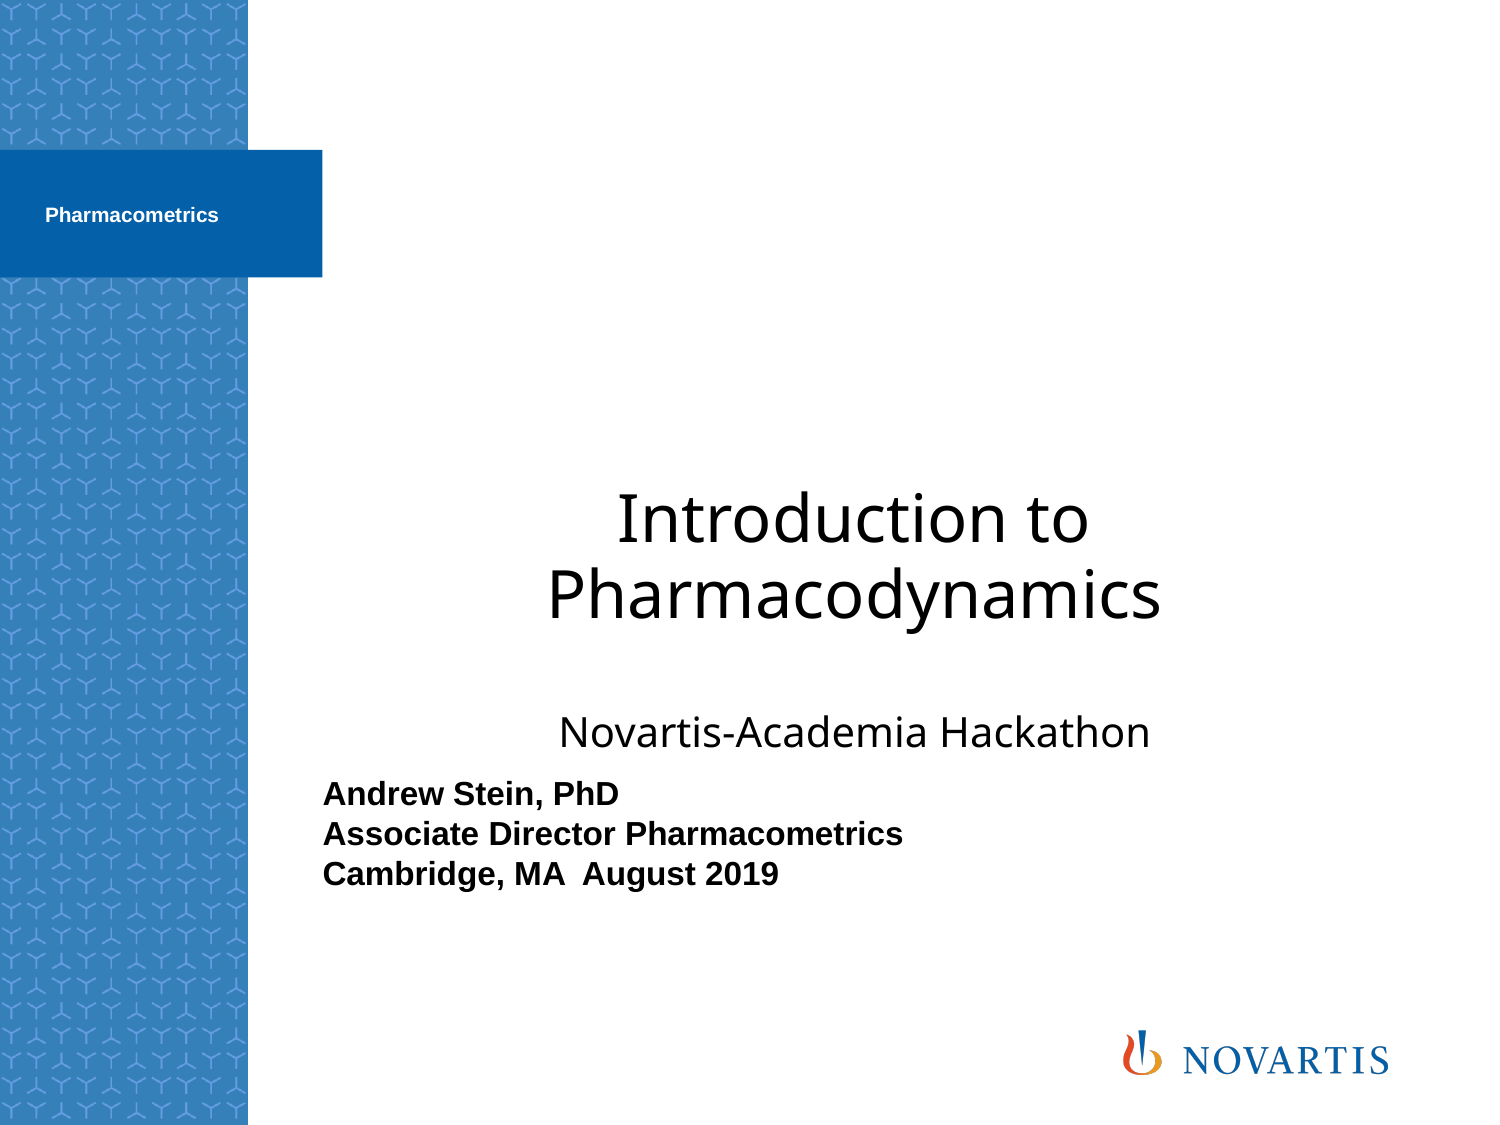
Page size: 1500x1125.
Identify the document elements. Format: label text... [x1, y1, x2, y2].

picture [1120, 1027, 1391, 1078]
list Pharmacometrics [0, 149, 323, 278]
picture [0, 0, 248, 149]
subtitle Andrew Stein, PhD Associate Director Pharmacometrics Cambridge, MA August 2019 [322, 772, 1388, 990]
picture [0, 278, 248, 1125]
title Introduction to Pharmacodynamics Novartis-Academia Hackathon [322, 382, 1388, 758]
